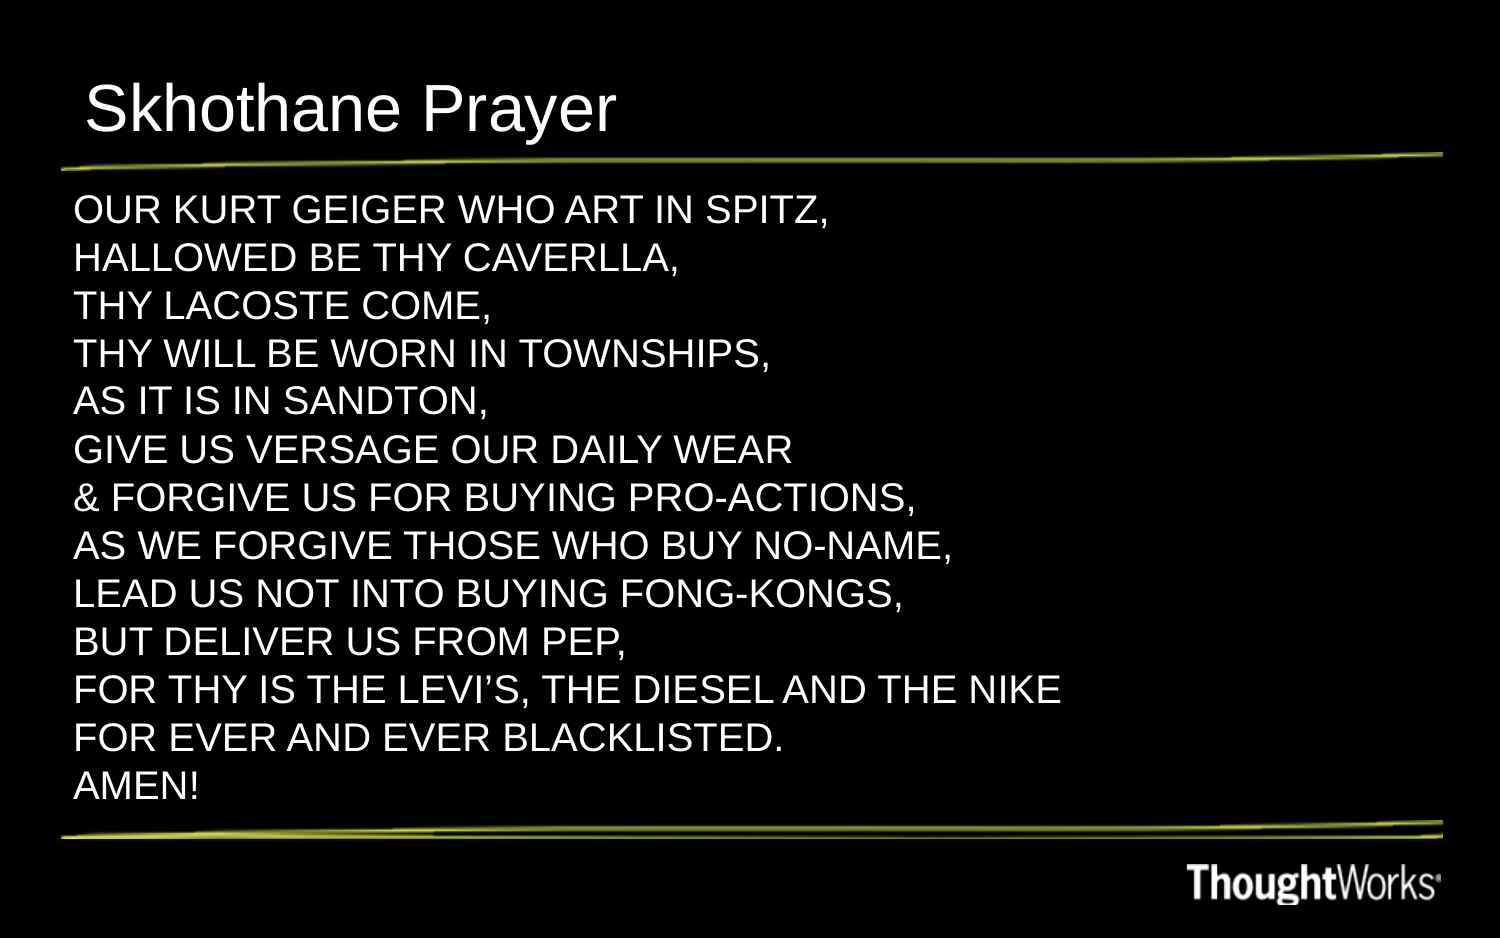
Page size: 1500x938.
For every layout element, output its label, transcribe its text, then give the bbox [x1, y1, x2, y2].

text_box OUR KURT GEIGER WHO ART IN SPITZ, HALLOWED BE THY CAVERLLA, THY LACOSTE COME, THY WILL BE WORN IN TOWNSHIPS, AS IT IS IN SANDTON, GIVE US VERSAGE OUR DAILY WEAR & FORGIVE US FOR BUYING PRO-ACTIONS, AS WE FORGIVE THOSE WHO BUY NO-NAME, LEAD US NOT INTO BUYING FONG-KONGS, BUT DELIVER US FROM PEP, FOR THY IS THE LEVI’S, THE DIESEL AND THE NIKE FOR EVER AND EVER BLACKLISTED. AMEN! [73, 183, 1387, 809]
title Skhothane Prayer [84, 64, 1399, 197]
